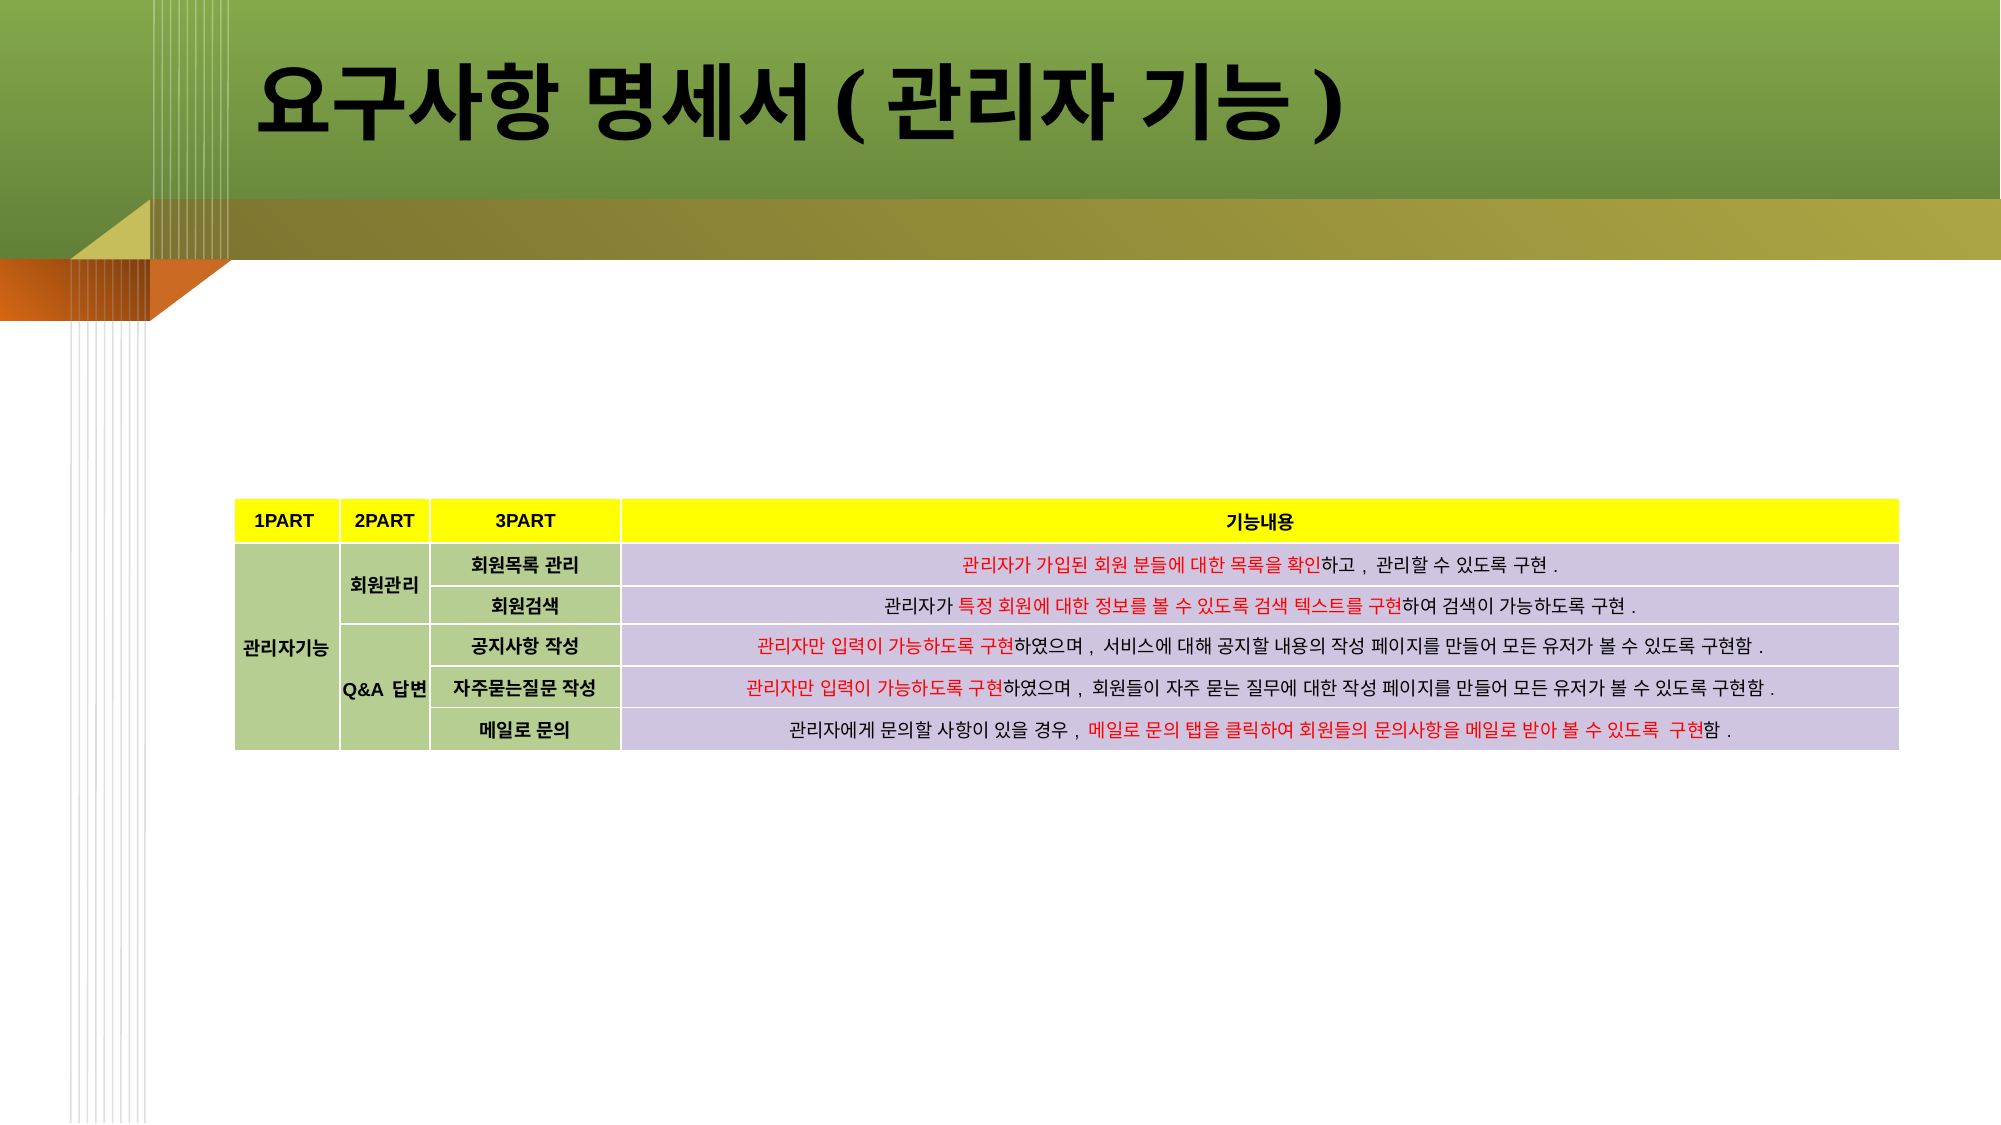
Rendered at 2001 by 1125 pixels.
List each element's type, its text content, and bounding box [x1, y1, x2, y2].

table_header 1PART [235, 499, 339, 542]
table_cell 관리자에게 문의할 사항이 있을 경우, 메일로 문의 탭을 클릭하여 회원들의 문의사항을 메일로 받아 볼 수 있도록 구현함. [622, 708, 1899, 750]
table_header 기능내용 [622, 499, 1899, 542]
table_cell 회원검색 [431, 587, 620, 623]
table_cell 메일로 문의 [431, 708, 620, 750]
table_header 3PART [431, 499, 620, 542]
table_cell 관리자가 가입된 회원 분들에 대한 목록을 확인하고, 관리할 수 있도록 구현. [622, 544, 1899, 585]
table_cell 관리자가 특정 회원에 대한 정보를 볼 수 있도록 검색 텍스트를 구현하여 검색이 가능하도록 구현. [622, 587, 1899, 623]
table_cell 관리자기능 [235, 544, 339, 750]
table_cell Q&A 답변 [341, 625, 429, 750]
table_header 2PART [341, 499, 429, 542]
table_cell 자주묻는질문 작성 [431, 667, 620, 707]
table_cell 공지사항 작성 [431, 625, 620, 665]
table_cell 회원목록 관리 [431, 544, 620, 585]
table_cell 회원관리 [341, 544, 429, 623]
table_cell 관리자만 입력이 가능하도록 구현하였으며, 서비스에 대해 공지할 내용의 작성 페이지를 만들어 모든 유저가 볼 수 있도록 구현함. [622, 625, 1899, 665]
table_cell 관리자만 입력이 가능하도록 구현하였으며, 회원들이 자주 묻는 질무에 대한 작성 페이지를 만들어 모든 유저가 볼 수 있도록 구현함. [622, 667, 1899, 707]
title 요구사항 명세서(관리자 기능) [240, 6, 1916, 194]
